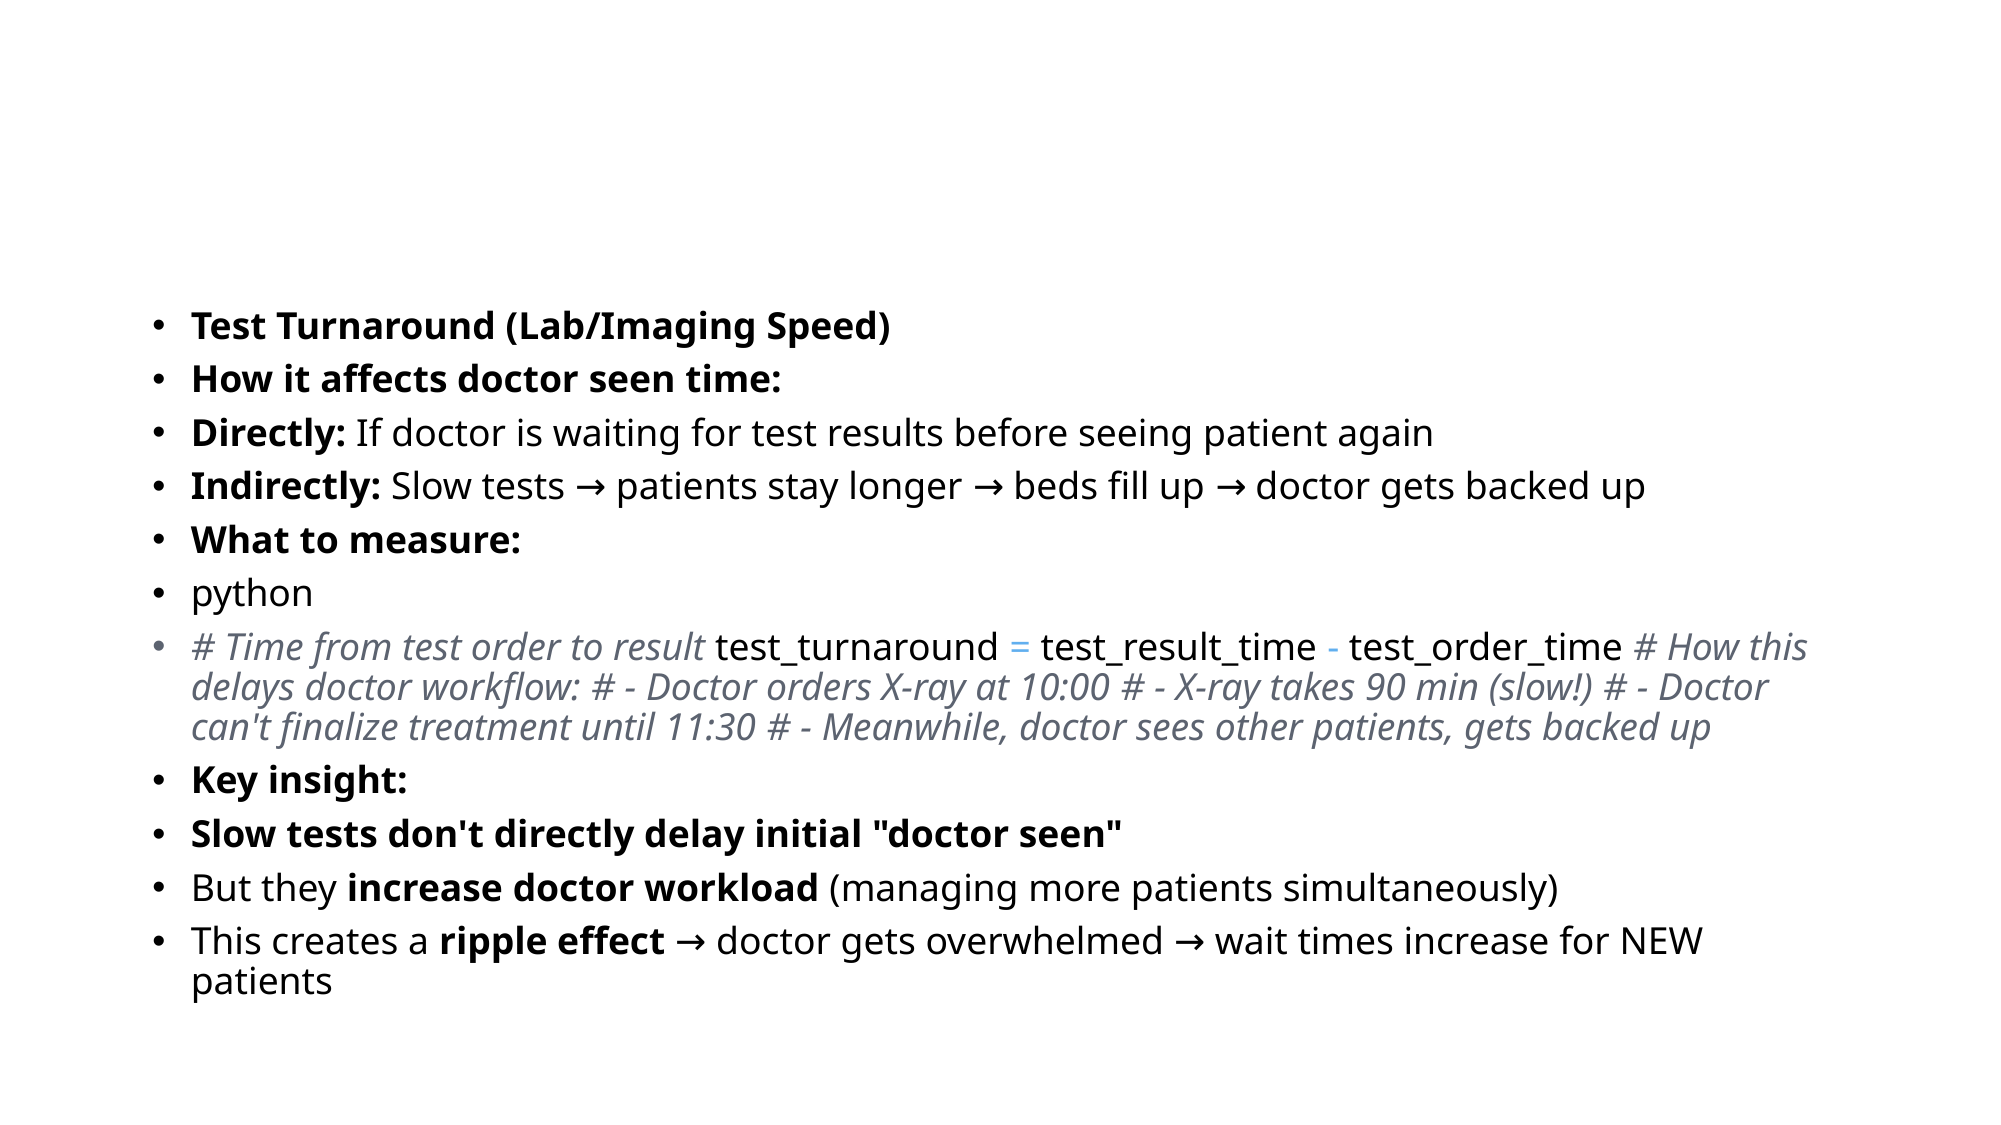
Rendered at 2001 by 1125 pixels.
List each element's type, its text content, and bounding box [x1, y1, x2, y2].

list Test Turnaround (Lab/Imaging Speed) How it affects doctor seen time: Directly: If doctor is waiting for test results before seeing patient again Indirectly: Slow tests → patients stay longer → beds fill up → doctor gets backed up What to measure: python # Time from test order to result test_turnaround = test_result_time - test_order_time # How this delays doctor workflow: # - Doctor orders X-ray at 10:00 # - X-ray takes 90 min (slow!) # - Doctor can't finalize treatment until 11:30 # - Meanwhile, doctor sees other patients, gets backed up Key insight: Slow tests don't directly delay initial "doctor seen" But they increase doctor workload (managing more patients simultaneously) This creates a ripple effect → doctor gets overwhelmed → wait times increase for NEW patients [137, 299, 1863, 1014]
